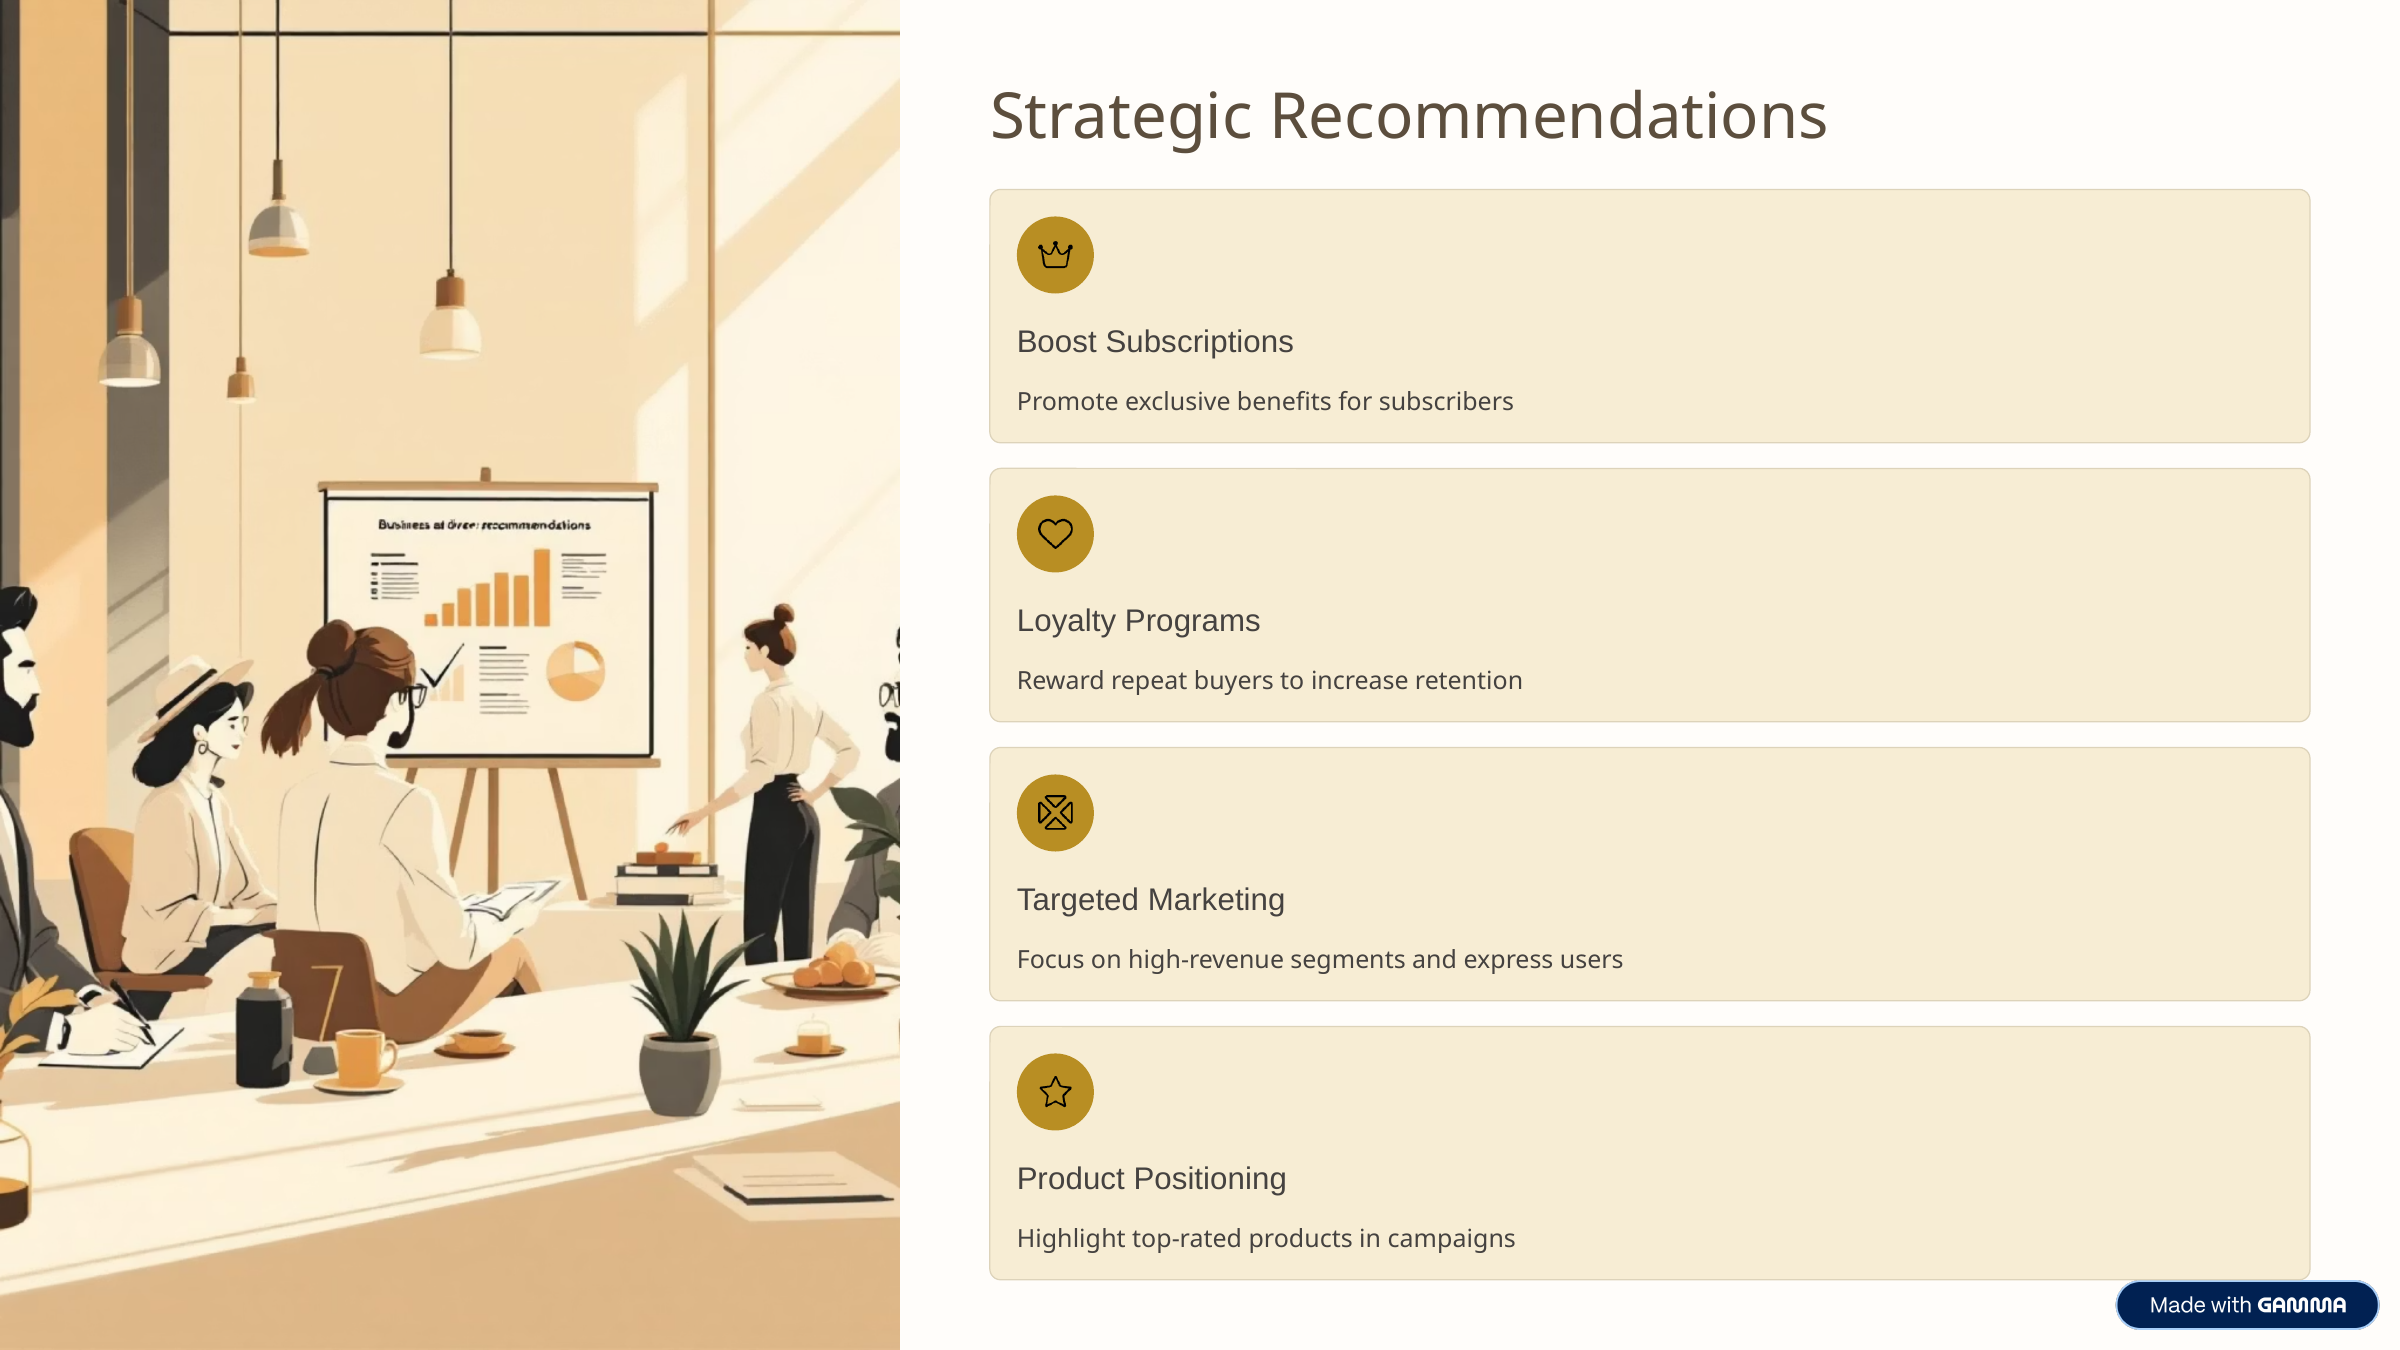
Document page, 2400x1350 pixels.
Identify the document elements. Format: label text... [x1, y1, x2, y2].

picture [2106, 1271, 2389, 1339]
text_box Focus on high-revenue segments and express users [1016, 932, 2284, 974]
text_box Reward repeat buyers to increase retention [1016, 653, 2284, 695]
text_box [1016, 495, 1094, 573]
text_box Loyalty Programs [1016, 598, 1339, 639]
picture [1038, 233, 1073, 277]
text_box Highlight top-rated products in campaigns [1016, 1211, 2284, 1253]
text_box [989, 747, 2311, 1001]
text_box [1016, 1053, 1094, 1131]
text_box [989, 189, 2311, 443]
text_box [989, 1026, 2311, 1280]
text_box Promote exclusive benefits for subscribers [1016, 374, 2284, 416]
picture [0, 0, 900, 1350]
text_box [989, 468, 2311, 722]
text_box Targeted Marketing [1016, 877, 1341, 918]
picture [1038, 1070, 1073, 1114]
text_box Boost Subscriptions [1016, 319, 1344, 360]
text_box [1016, 216, 1094, 294]
text_box Product Positioning [1016, 1156, 1343, 1197]
text_box Strategic Recommendations [989, 70, 1919, 151]
picture [1038, 512, 1073, 556]
picture [1038, 791, 1073, 835]
text_box [1016, 774, 1094, 852]
